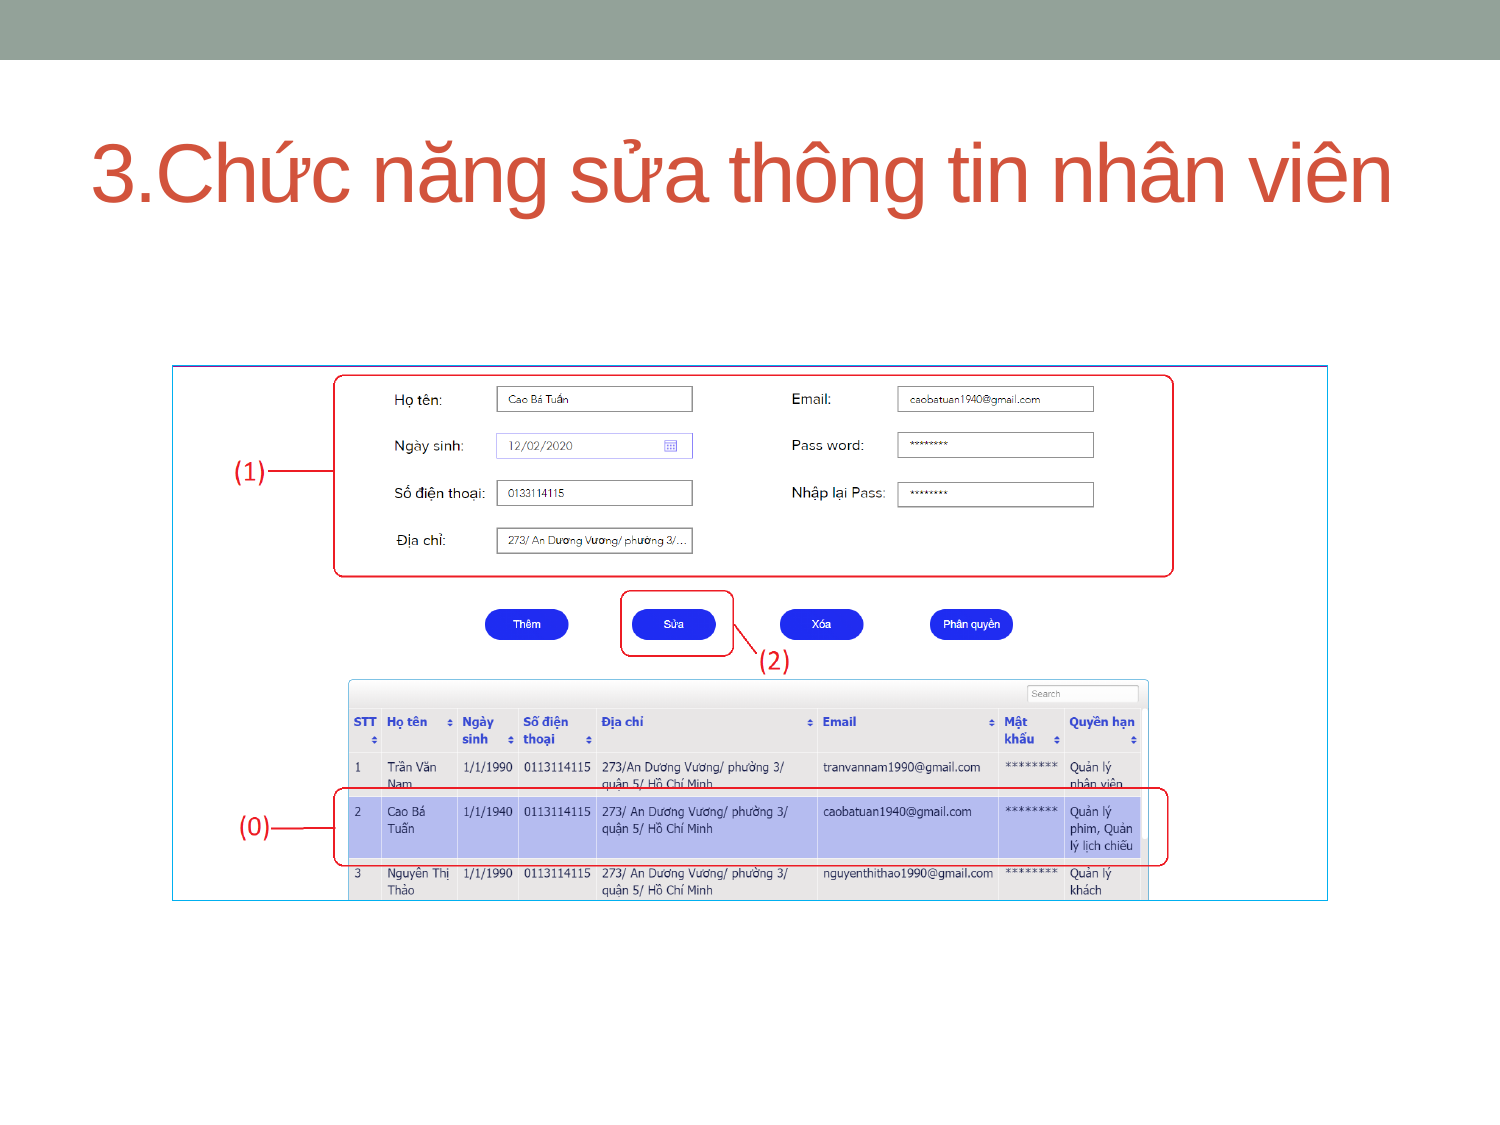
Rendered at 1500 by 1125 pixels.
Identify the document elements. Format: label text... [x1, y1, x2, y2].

title 3.Chức năng sửa thông tin nhân viên [75, 87, 1425, 250]
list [171, 364, 1328, 901]
